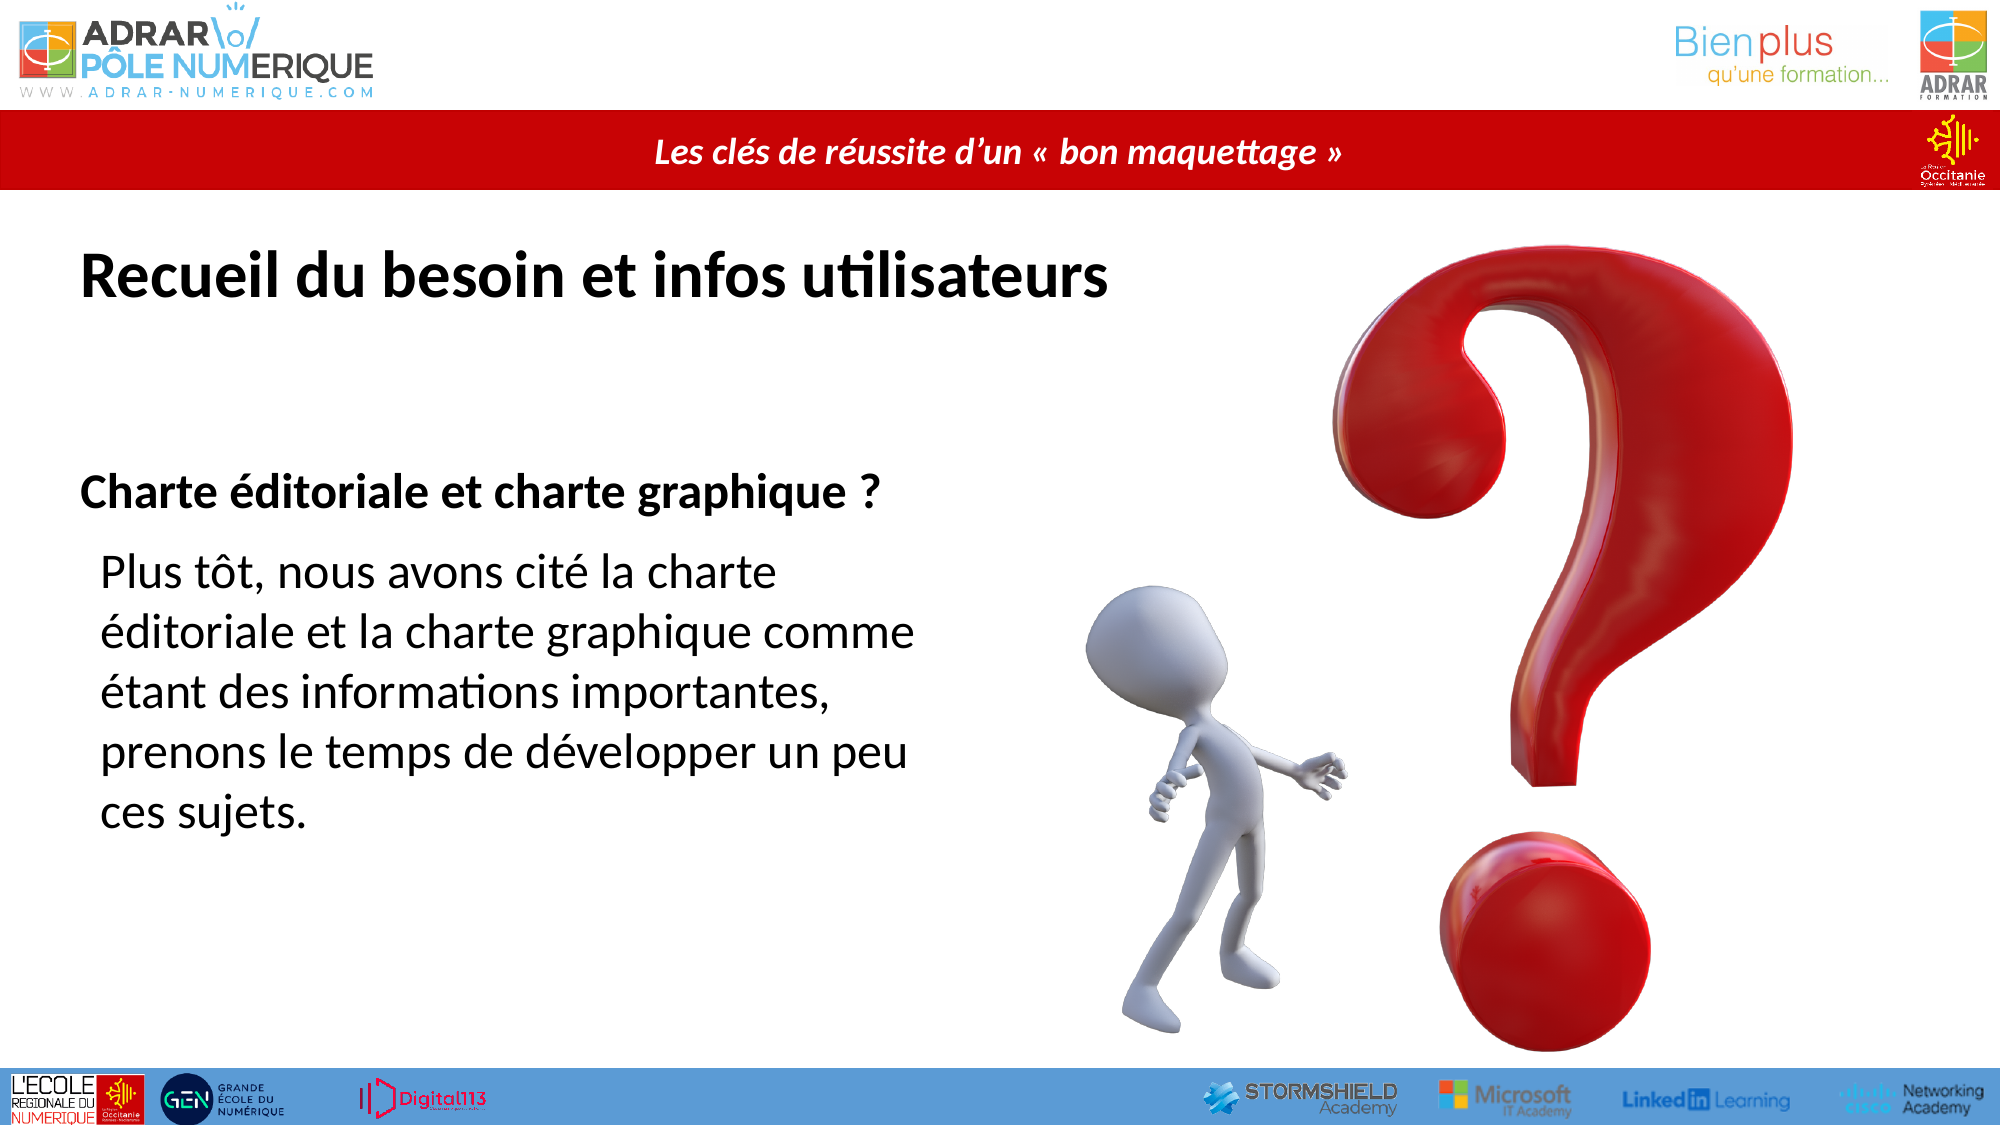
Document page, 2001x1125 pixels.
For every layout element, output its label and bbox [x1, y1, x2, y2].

text_box [0, 0, 2000, 1125]
picture [884, 223, 2000, 1082]
